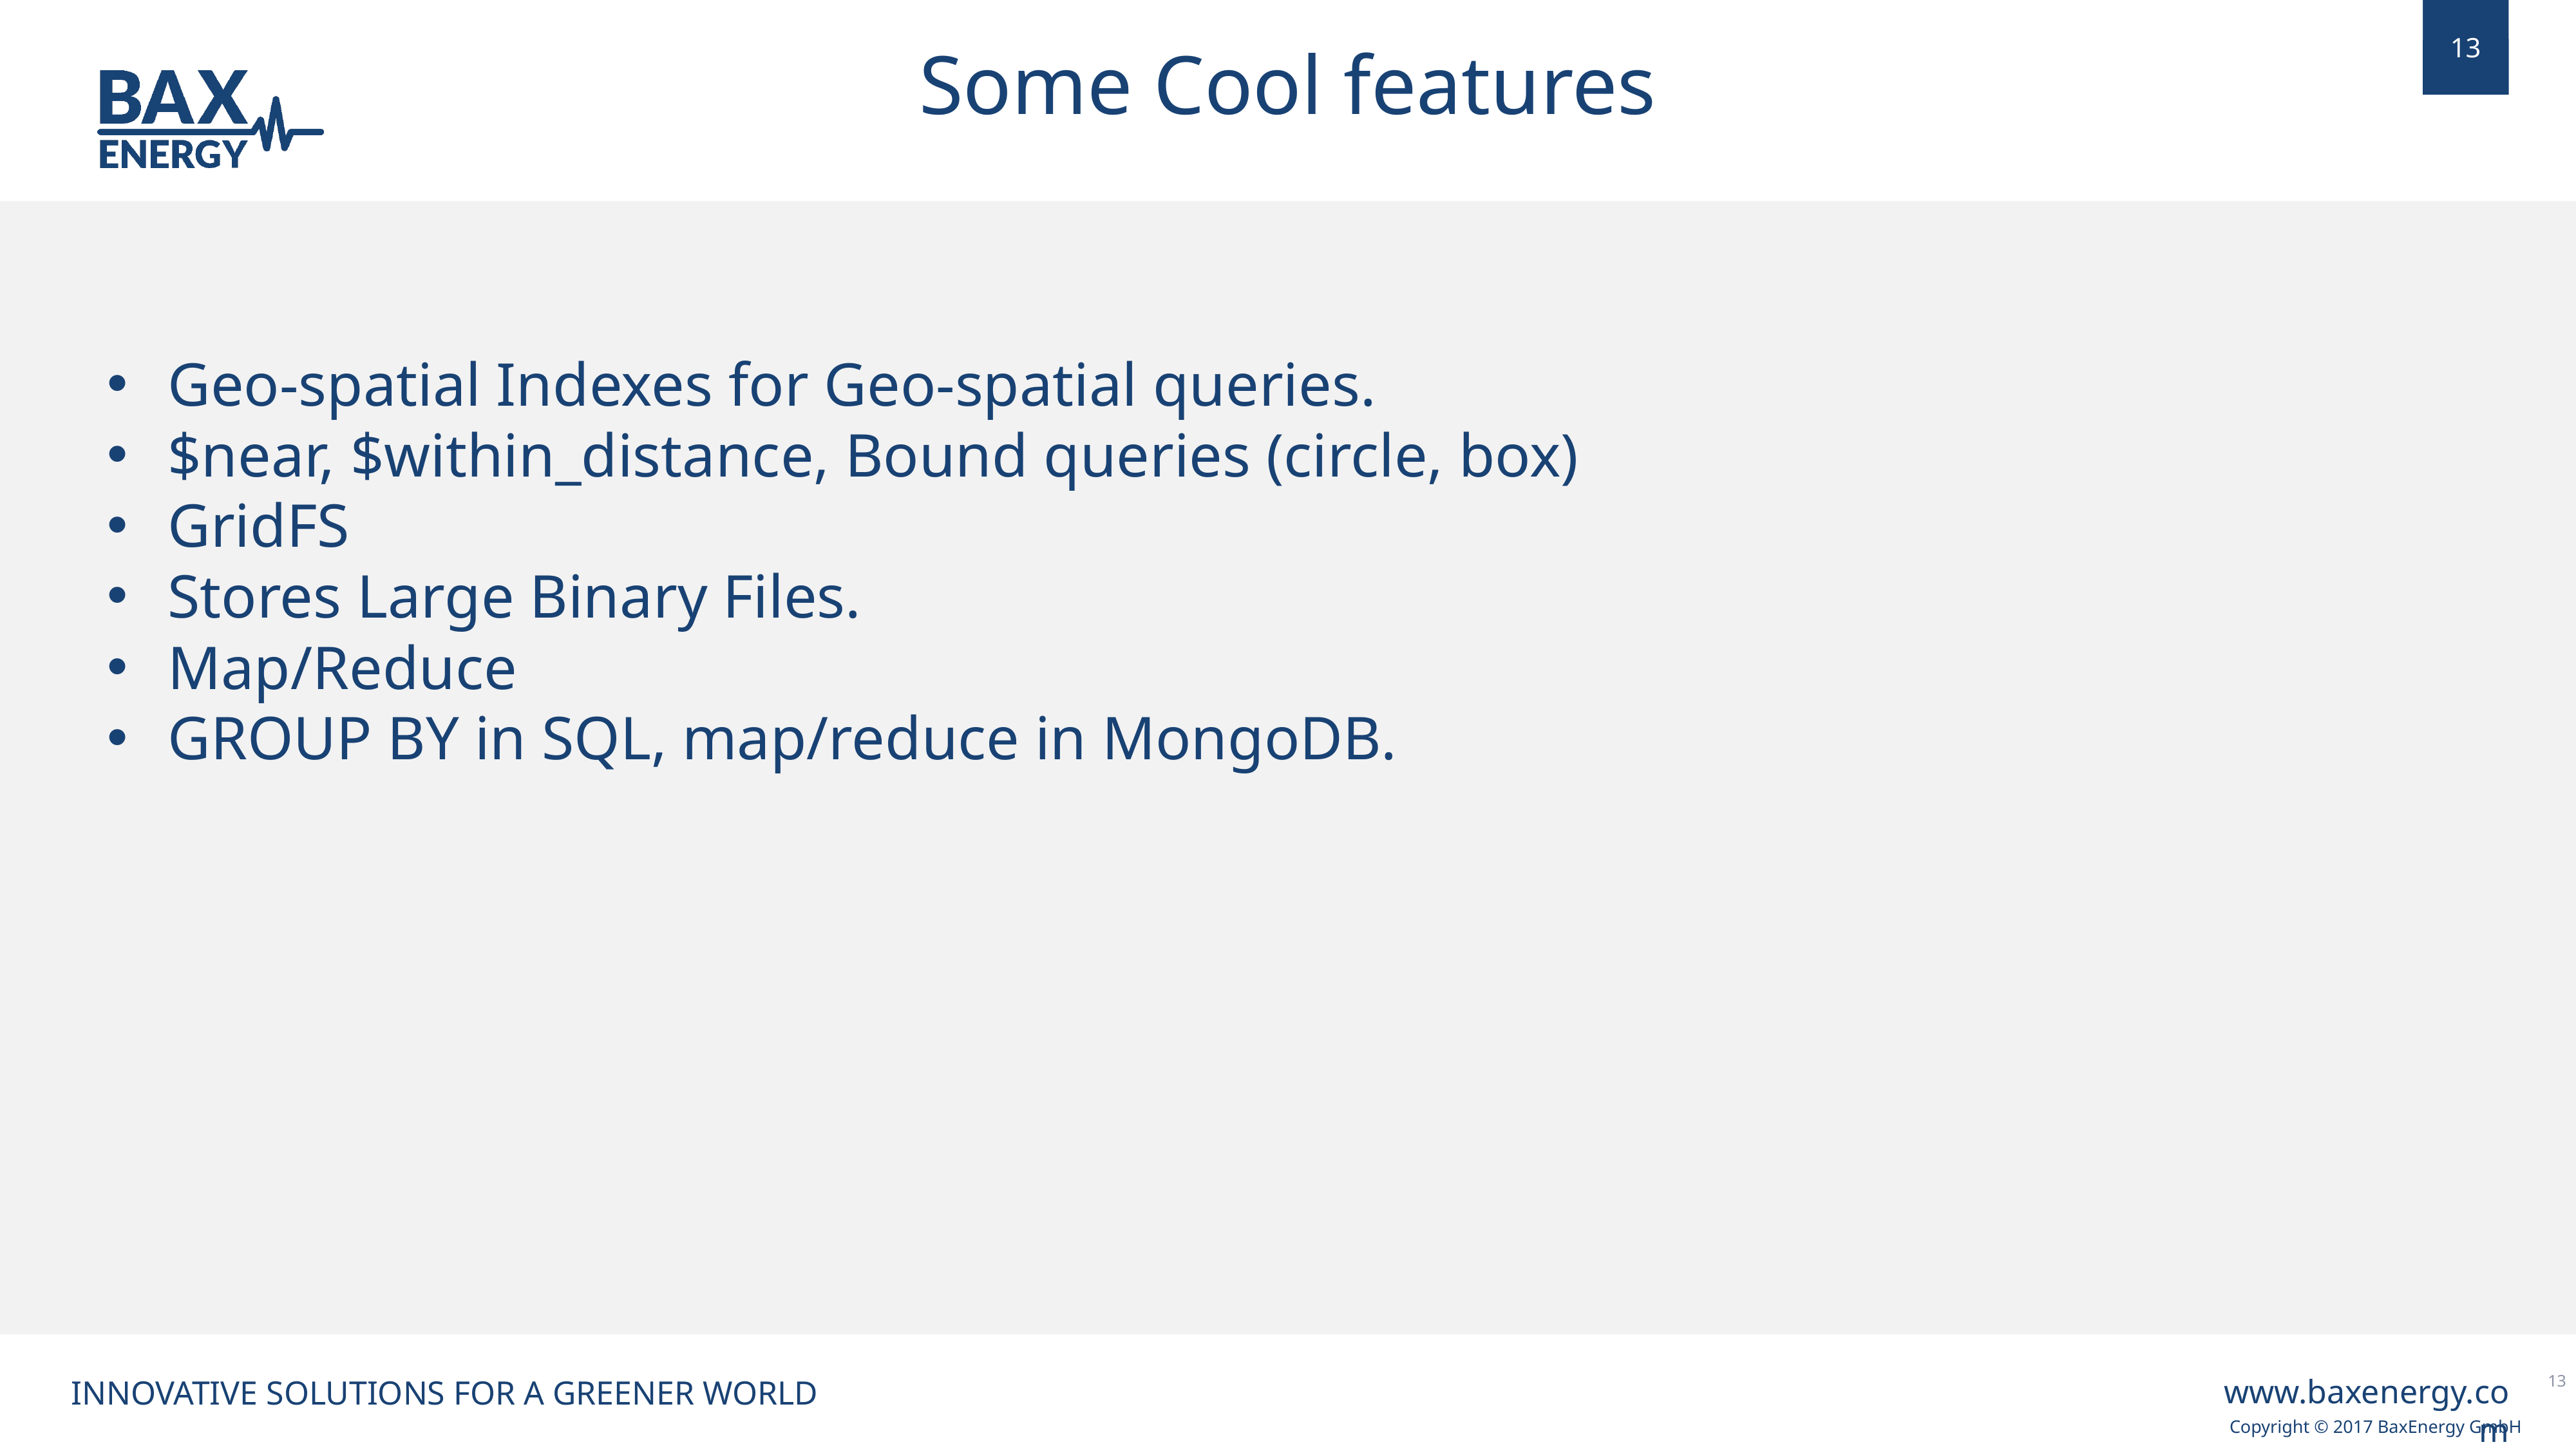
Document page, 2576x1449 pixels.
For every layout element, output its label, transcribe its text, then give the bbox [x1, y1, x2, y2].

slide_number 13 [1996, 1343, 2576, 1421]
text_box Geo-spatial Indexes for Geo-spatial queries. $near, $within_distance, Bound queries (circle, box) GridFS Stores Large Binary Files. Map/Reduce GROUP BY in SQL, map/reduce in MongoDB. [97, 342, 2125, 777]
list Some Cool features [580, 0, 1996, 195]
picture [97, 70, 324, 168]
